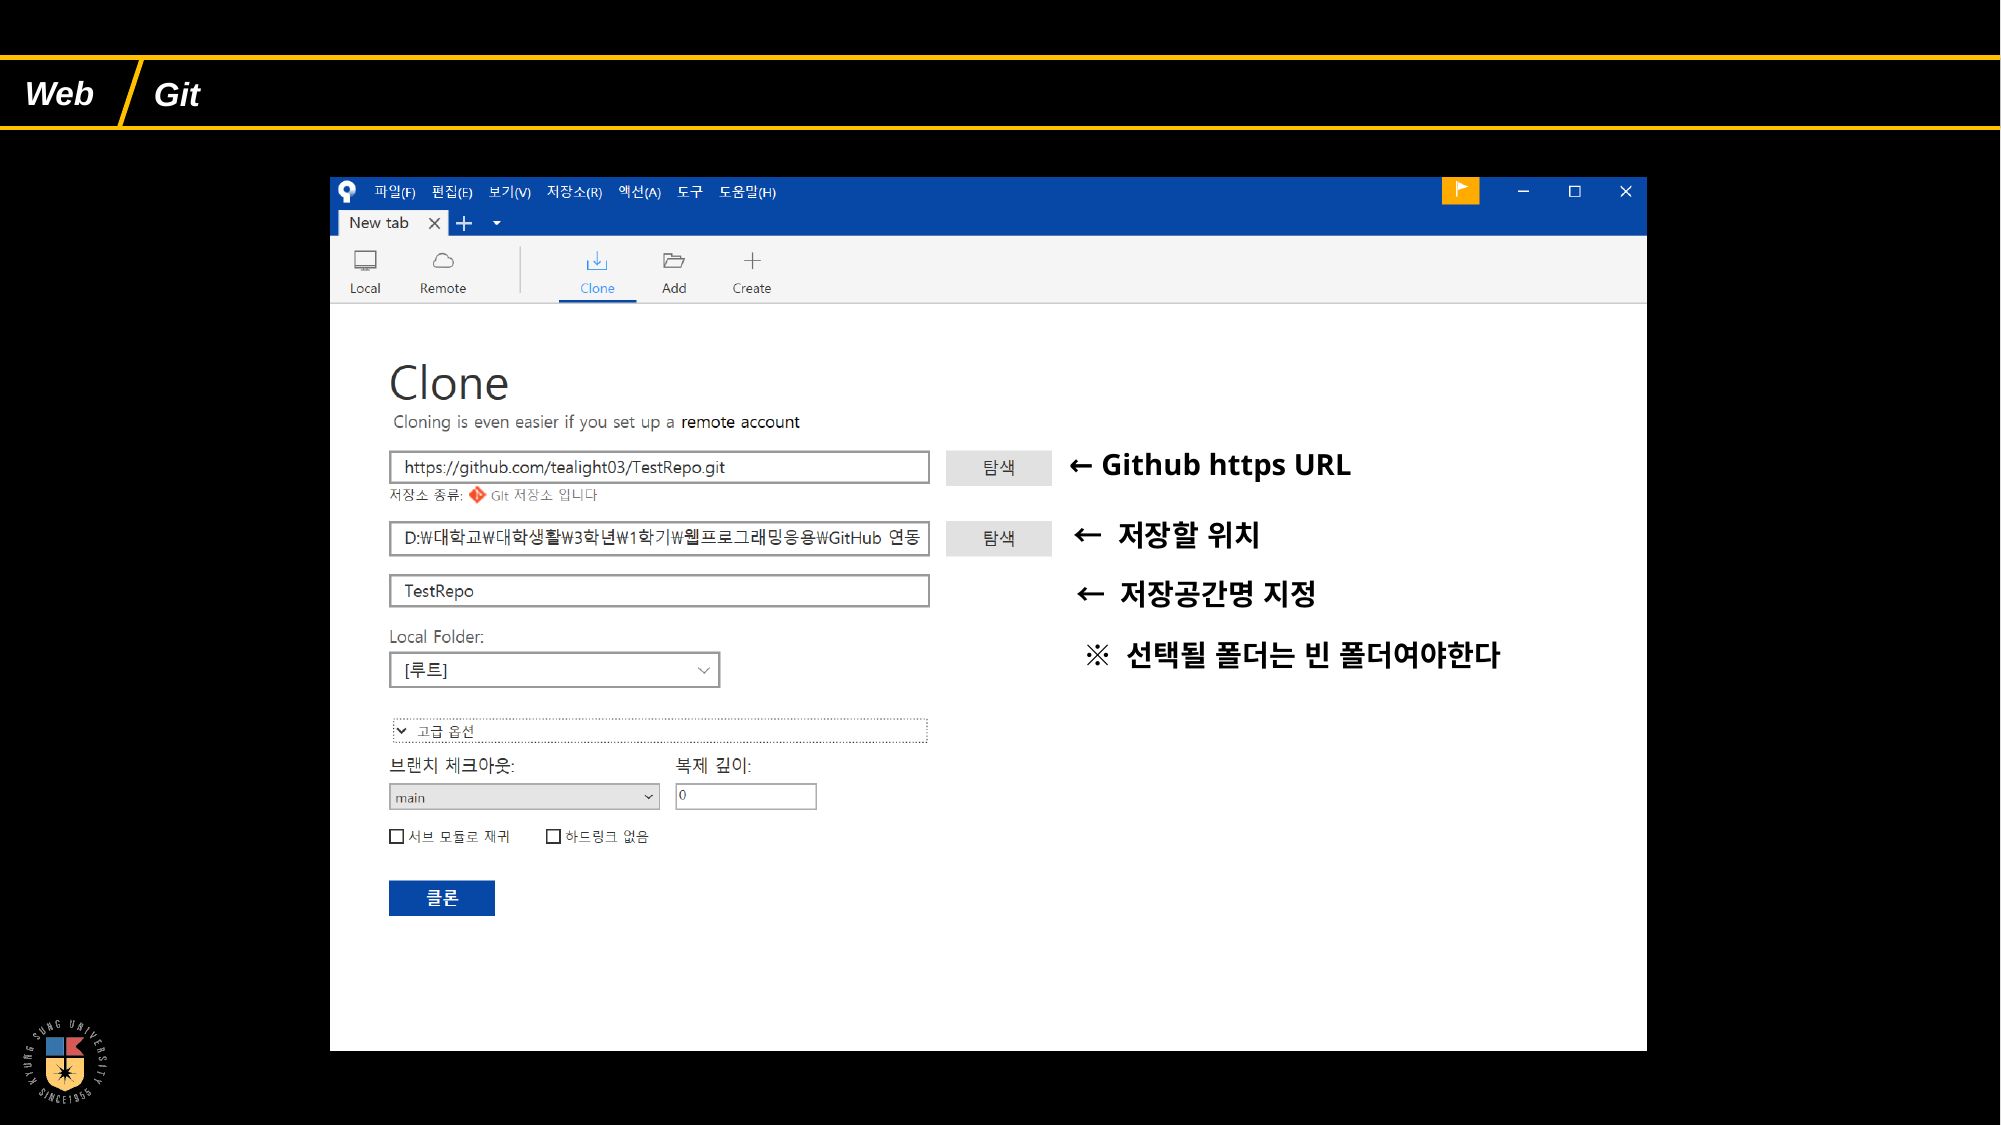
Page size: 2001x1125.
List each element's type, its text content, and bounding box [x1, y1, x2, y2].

picture [22, 1018, 108, 1105]
picture [330, 177, 1647, 1051]
text_box Git [139, 65, 215, 121]
